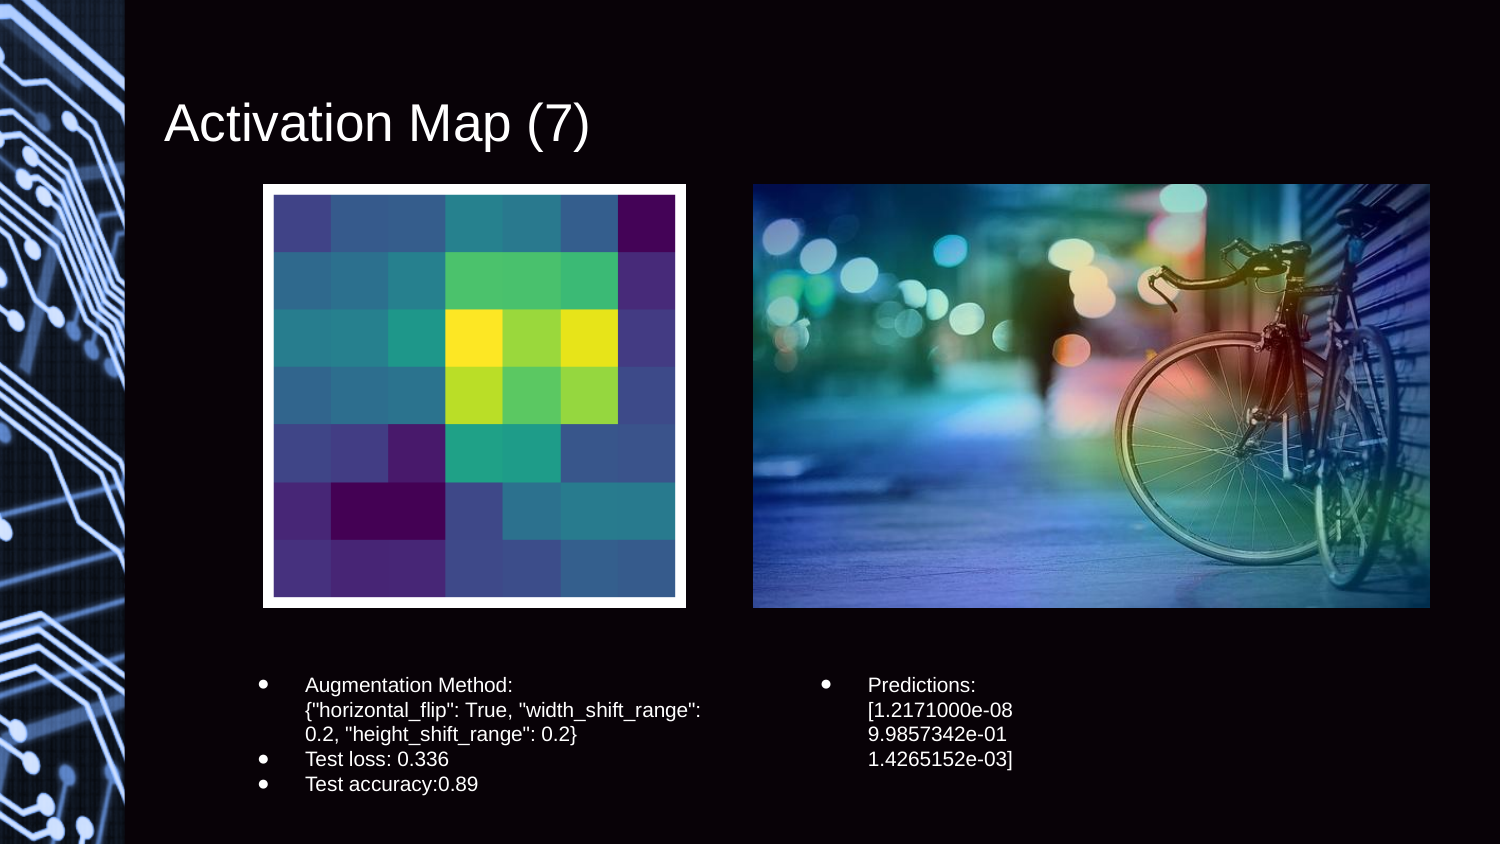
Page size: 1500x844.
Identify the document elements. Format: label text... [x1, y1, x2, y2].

picture [753, 184, 1430, 608]
text_box Predictions: [1.2171000e-08 9.9857342e-01 1.4265152e-03] [777, 656, 1305, 784]
text_box Augmentation Method: {"horizontal_flip": True, "width_shift_range": 0.2, "height_shift_range": 0.2} Test loss: 0.336 Test accuracy:0.89 [214, 656, 742, 784]
picture [0, 0, 125, 844]
title Activation Map (7) [149, 72, 1449, 167]
picture [262, 184, 686, 608]
